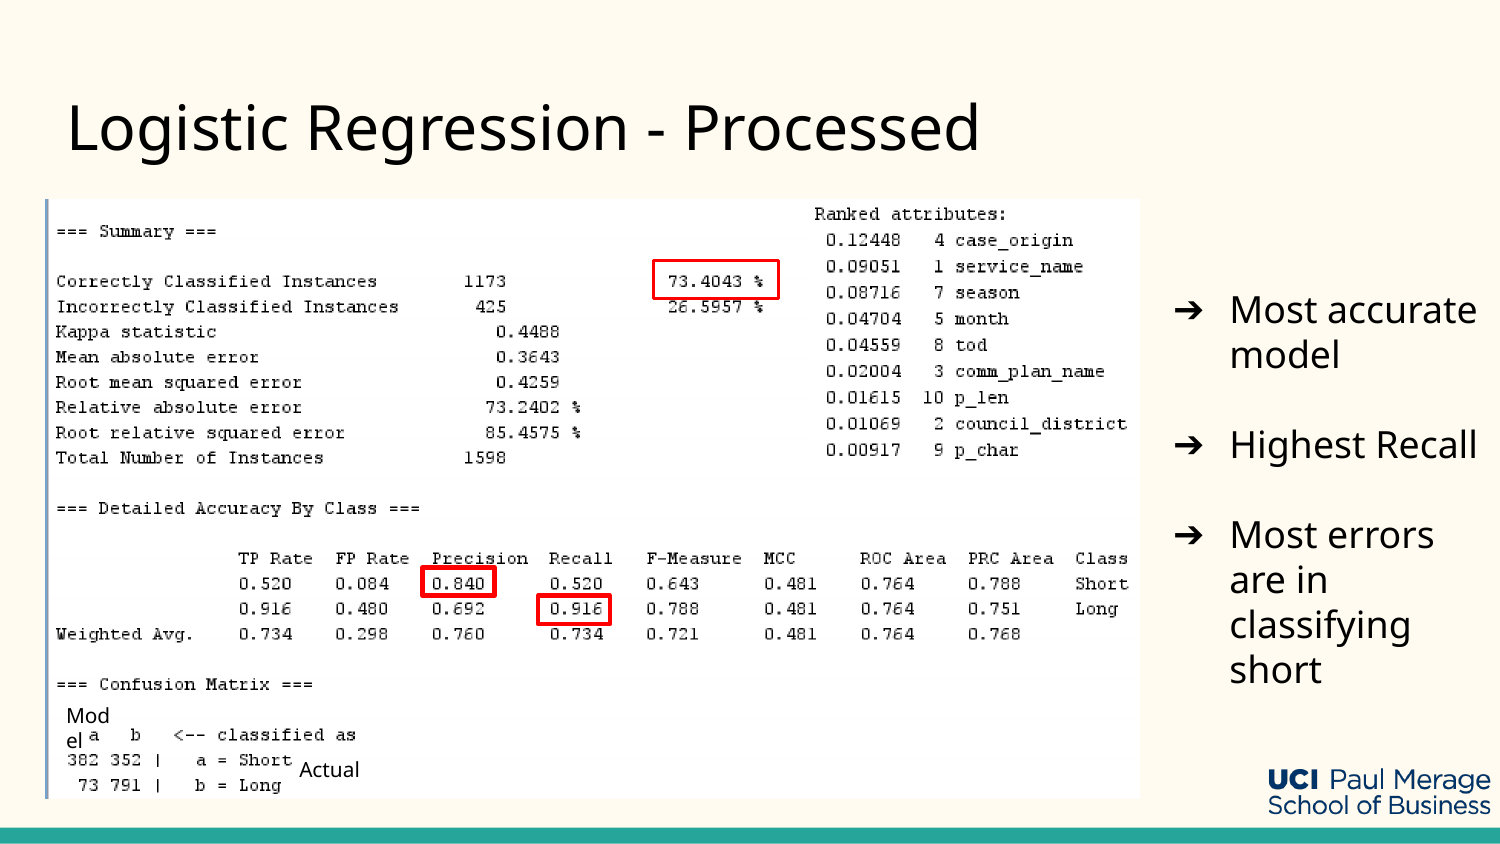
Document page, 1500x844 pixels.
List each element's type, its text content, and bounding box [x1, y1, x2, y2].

picture [44, 199, 1140, 799]
picture [1268, 768, 1492, 821]
text_box Most accurate model Highest Recall Most errors are in classifying short [1144, 270, 1500, 606]
title Logistic Regression - Processed [51, 72, 1449, 174]
